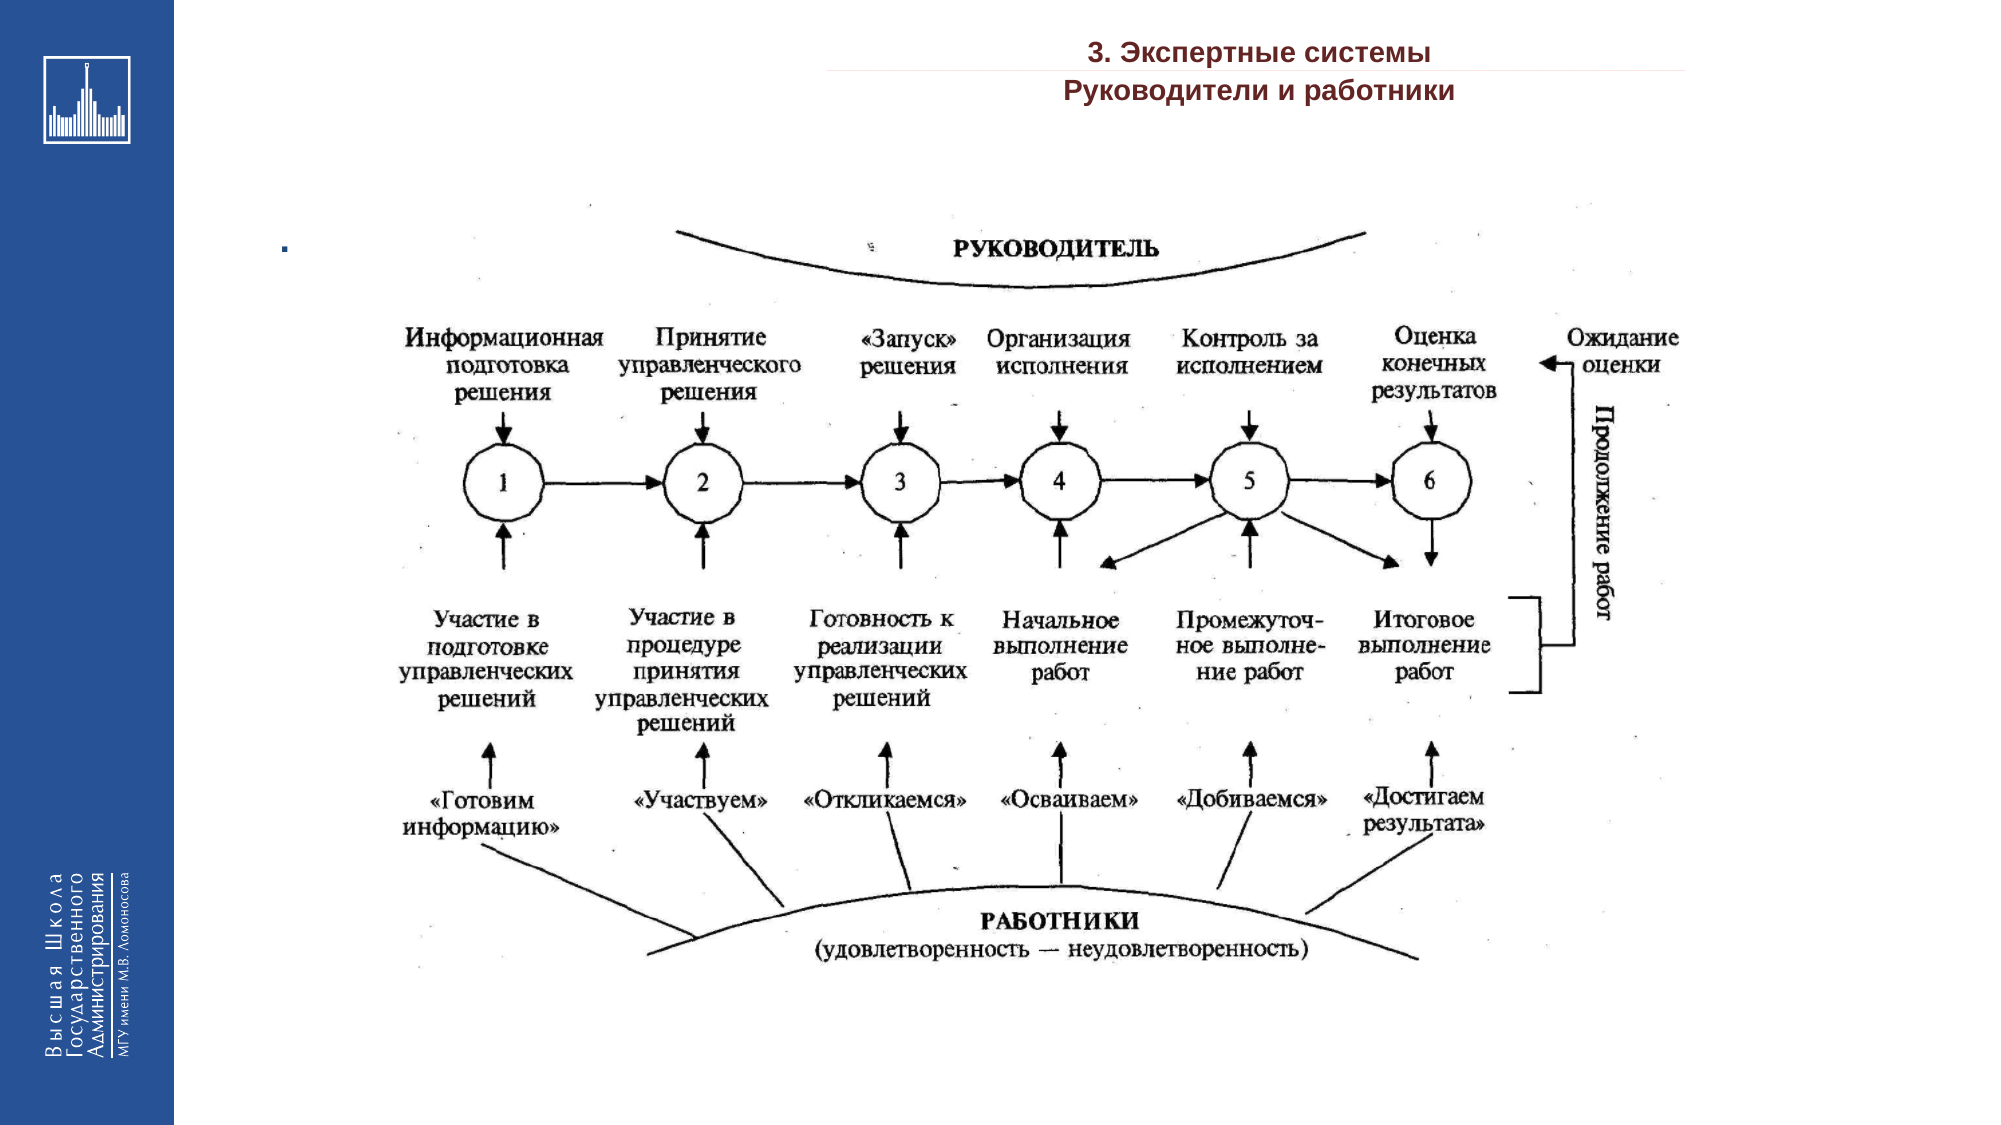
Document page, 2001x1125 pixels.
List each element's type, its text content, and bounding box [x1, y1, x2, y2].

picture [43, 56, 131, 144]
picture [397, 200, 1680, 969]
text_box 3. Экспертные системы _________________________________________________________________________________________________________________________________________________________________________________________________________________________________________________________________________________________________________________________________________________________________________________________________________________________________________________________________________________________________________________________________________________________________________________________________________________________________________________________________________________________________________________________________________________________________________________________________________________________________________________________________________________________________ Руководители и работники [787, 14, 1733, 126]
text_box . [264, 208, 1733, 1000]
